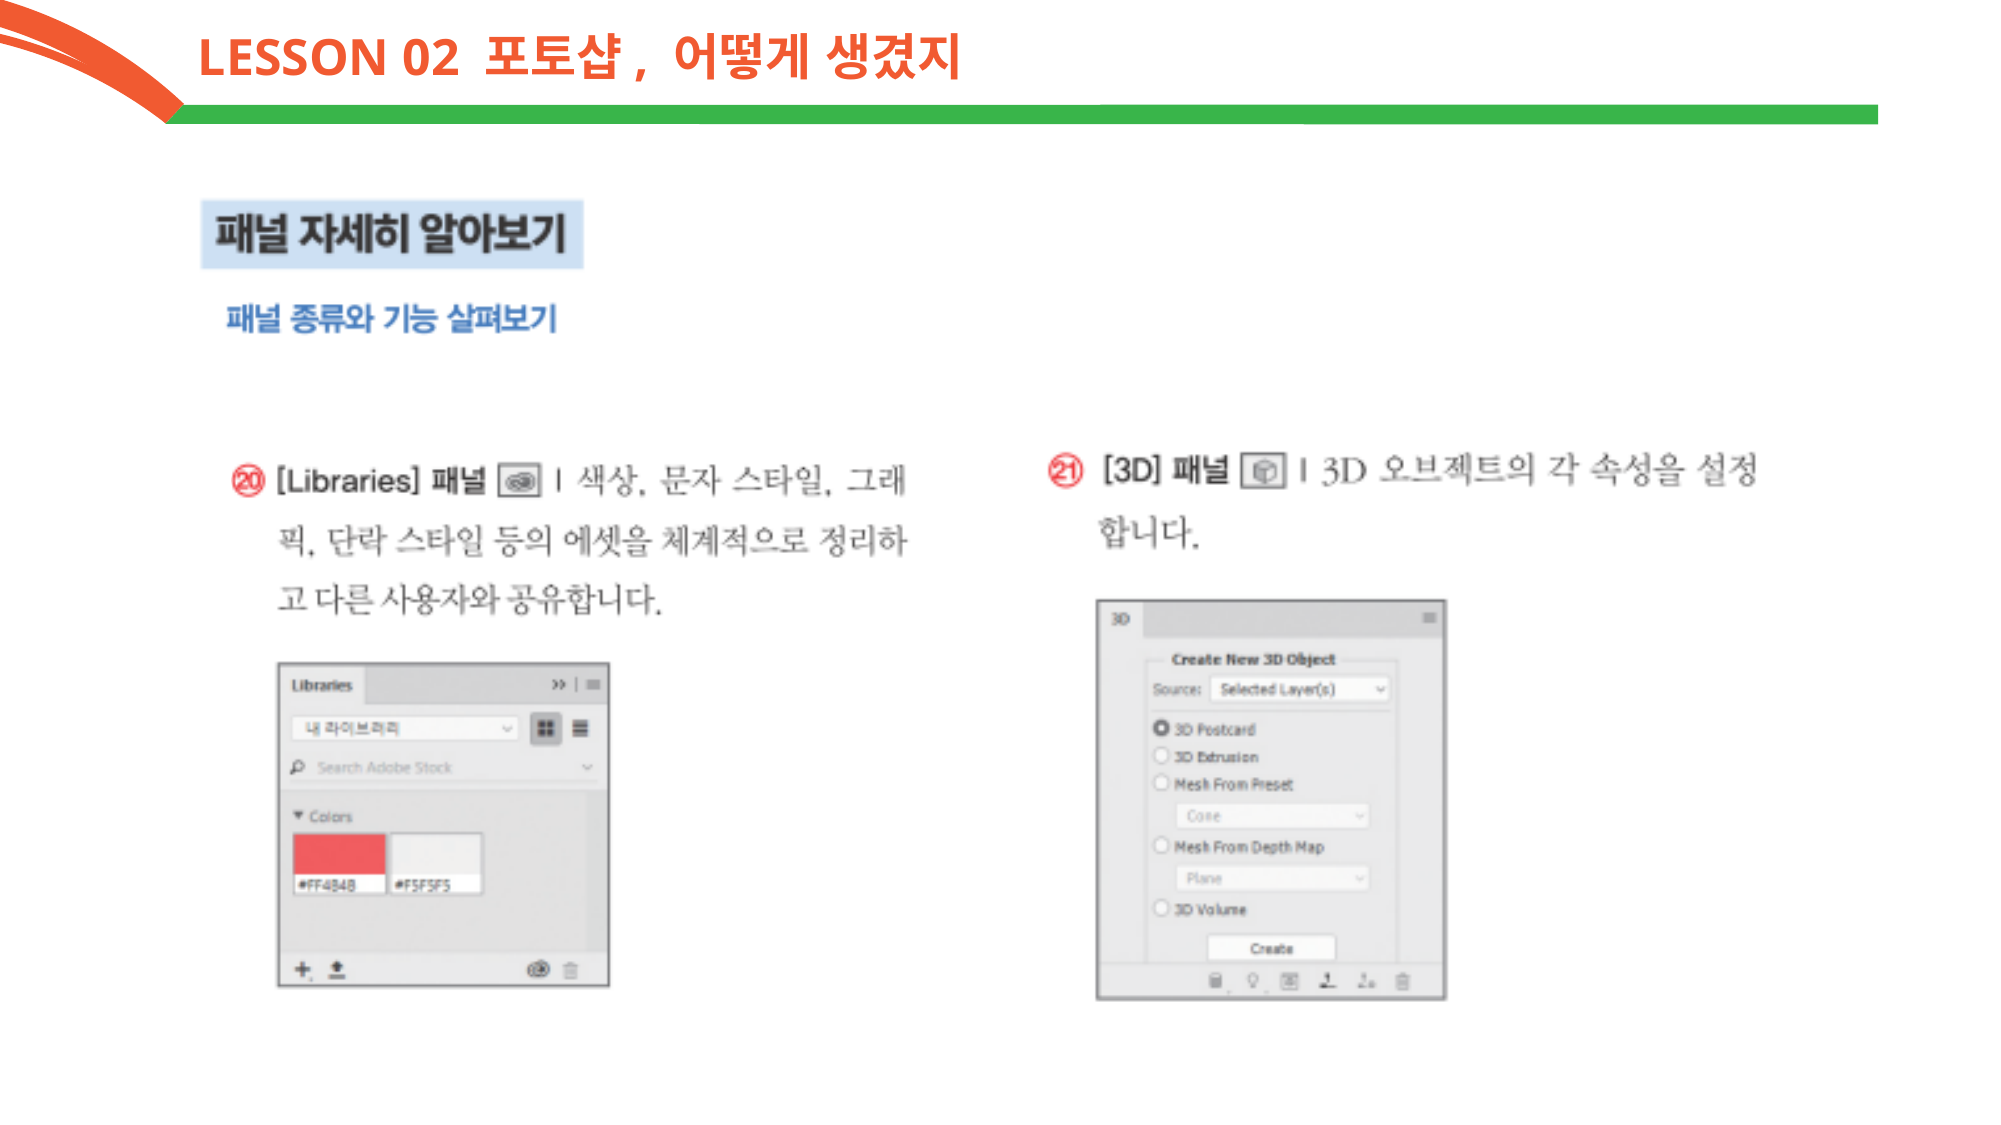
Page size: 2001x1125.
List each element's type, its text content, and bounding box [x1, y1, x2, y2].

picture [231, 458, 913, 1015]
title LESSON 02 포토샵, 어떻게 생겼지 [183, 24, 1836, 95]
picture [182, 186, 596, 349]
picture [1044, 440, 1769, 1015]
